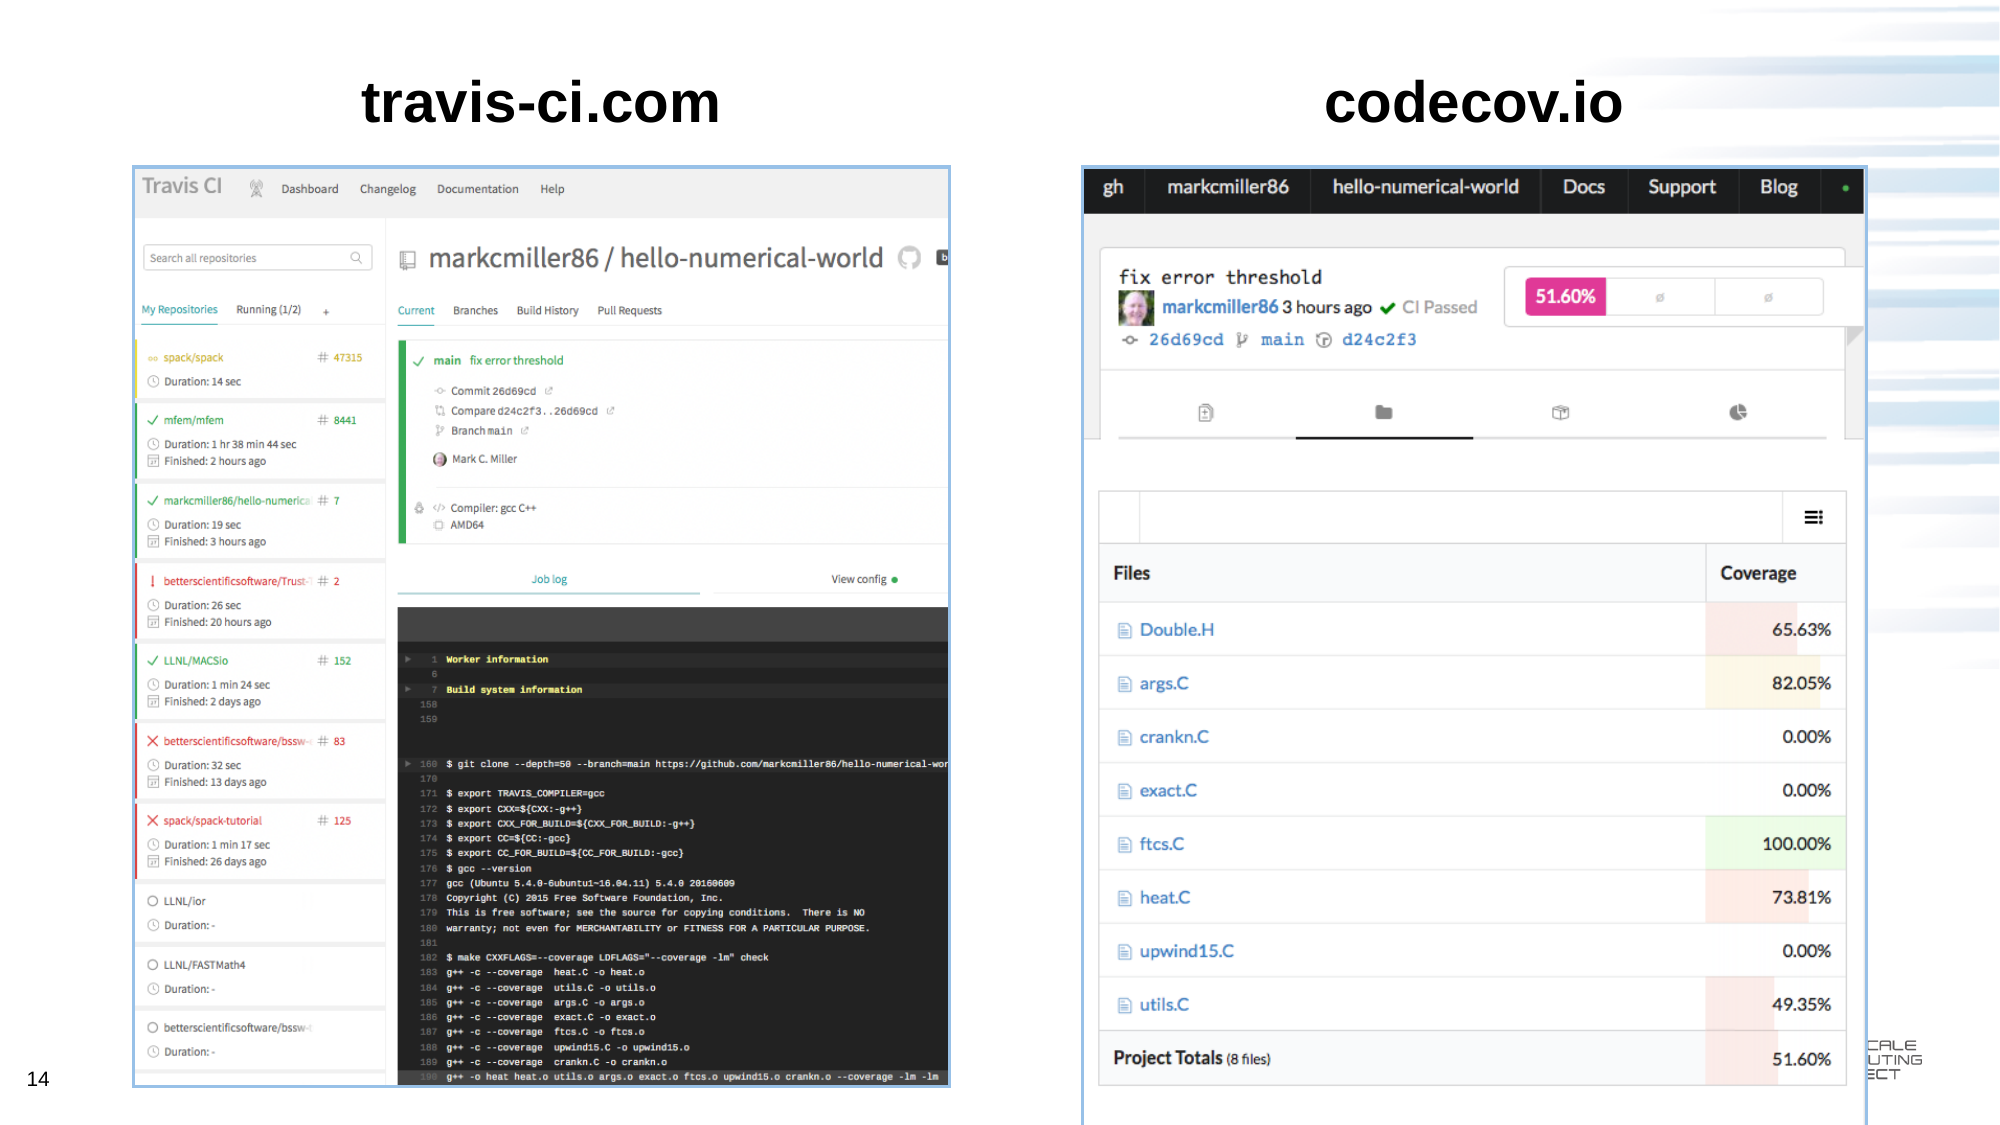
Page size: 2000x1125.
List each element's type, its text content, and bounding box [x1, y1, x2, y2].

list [134, 168, 948, 1085]
title travis-ci.com [284, 67, 798, 139]
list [1083, 168, 1865, 1125]
text_box codecov.io [1288, 67, 1660, 139]
picture [1868, 1014, 1922, 1102]
picture [1531, 0, 2000, 669]
